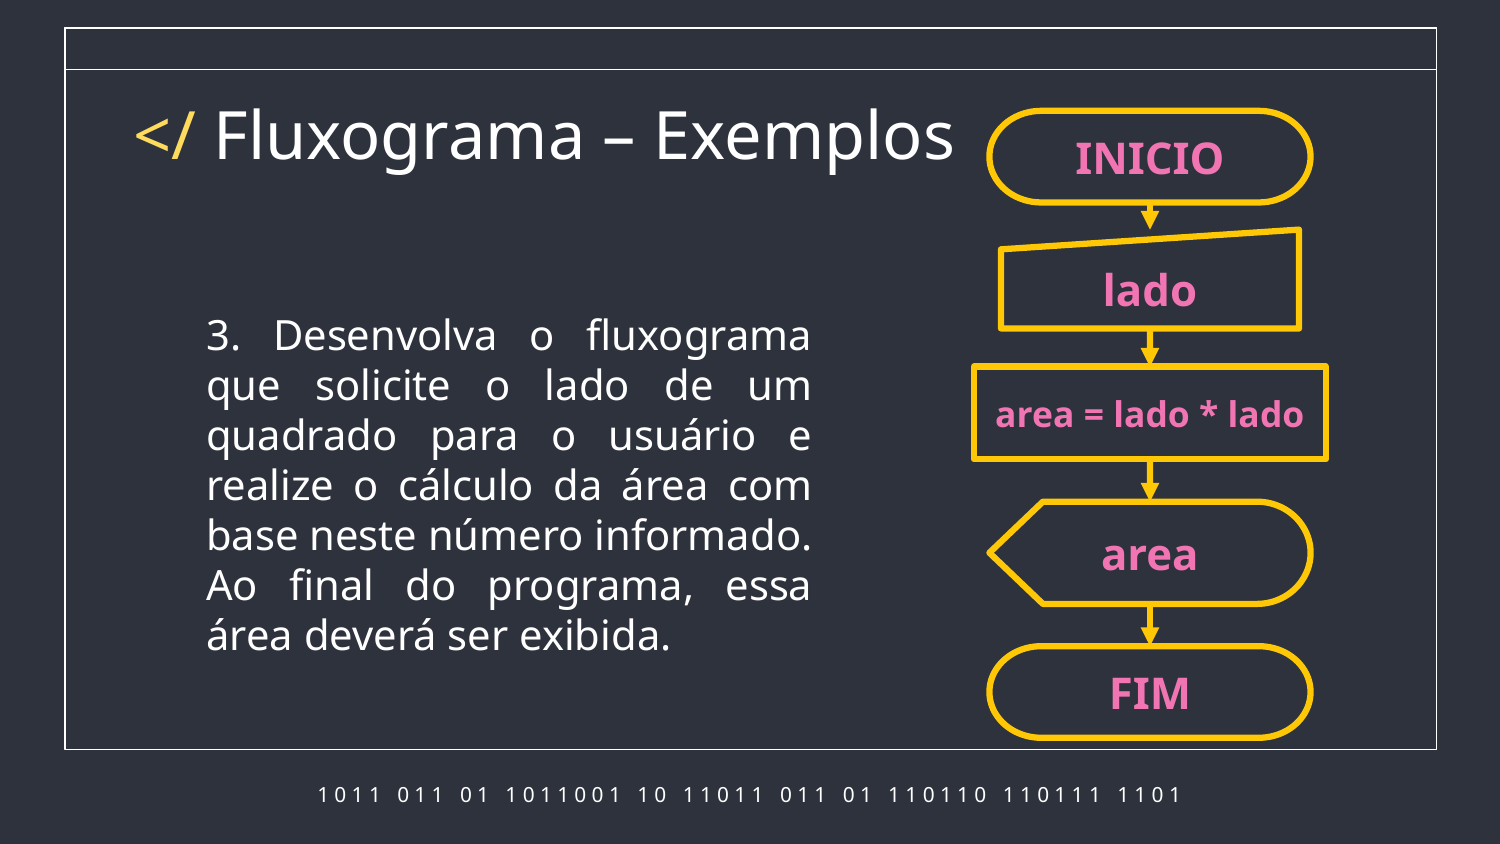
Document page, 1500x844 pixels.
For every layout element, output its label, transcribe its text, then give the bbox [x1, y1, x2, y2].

text_box FIM [989, 646, 1311, 738]
list 3. Desenvolva o fluxograma que solicite o lado de um quadrado para o usuário e realize o cálculo da área com base neste número informado. Ao final do programa, essa área deverá ser exibida. [166, 294, 828, 472]
text_box area = lado * lado [974, 366, 1326, 460]
text_box INICIO [989, 110, 1311, 203]
text_box area [989, 501, 1311, 604]
text_box lado [1000, 229, 1300, 329]
title </ Fluxograma – Exemplos [118, 78, 1382, 170]
